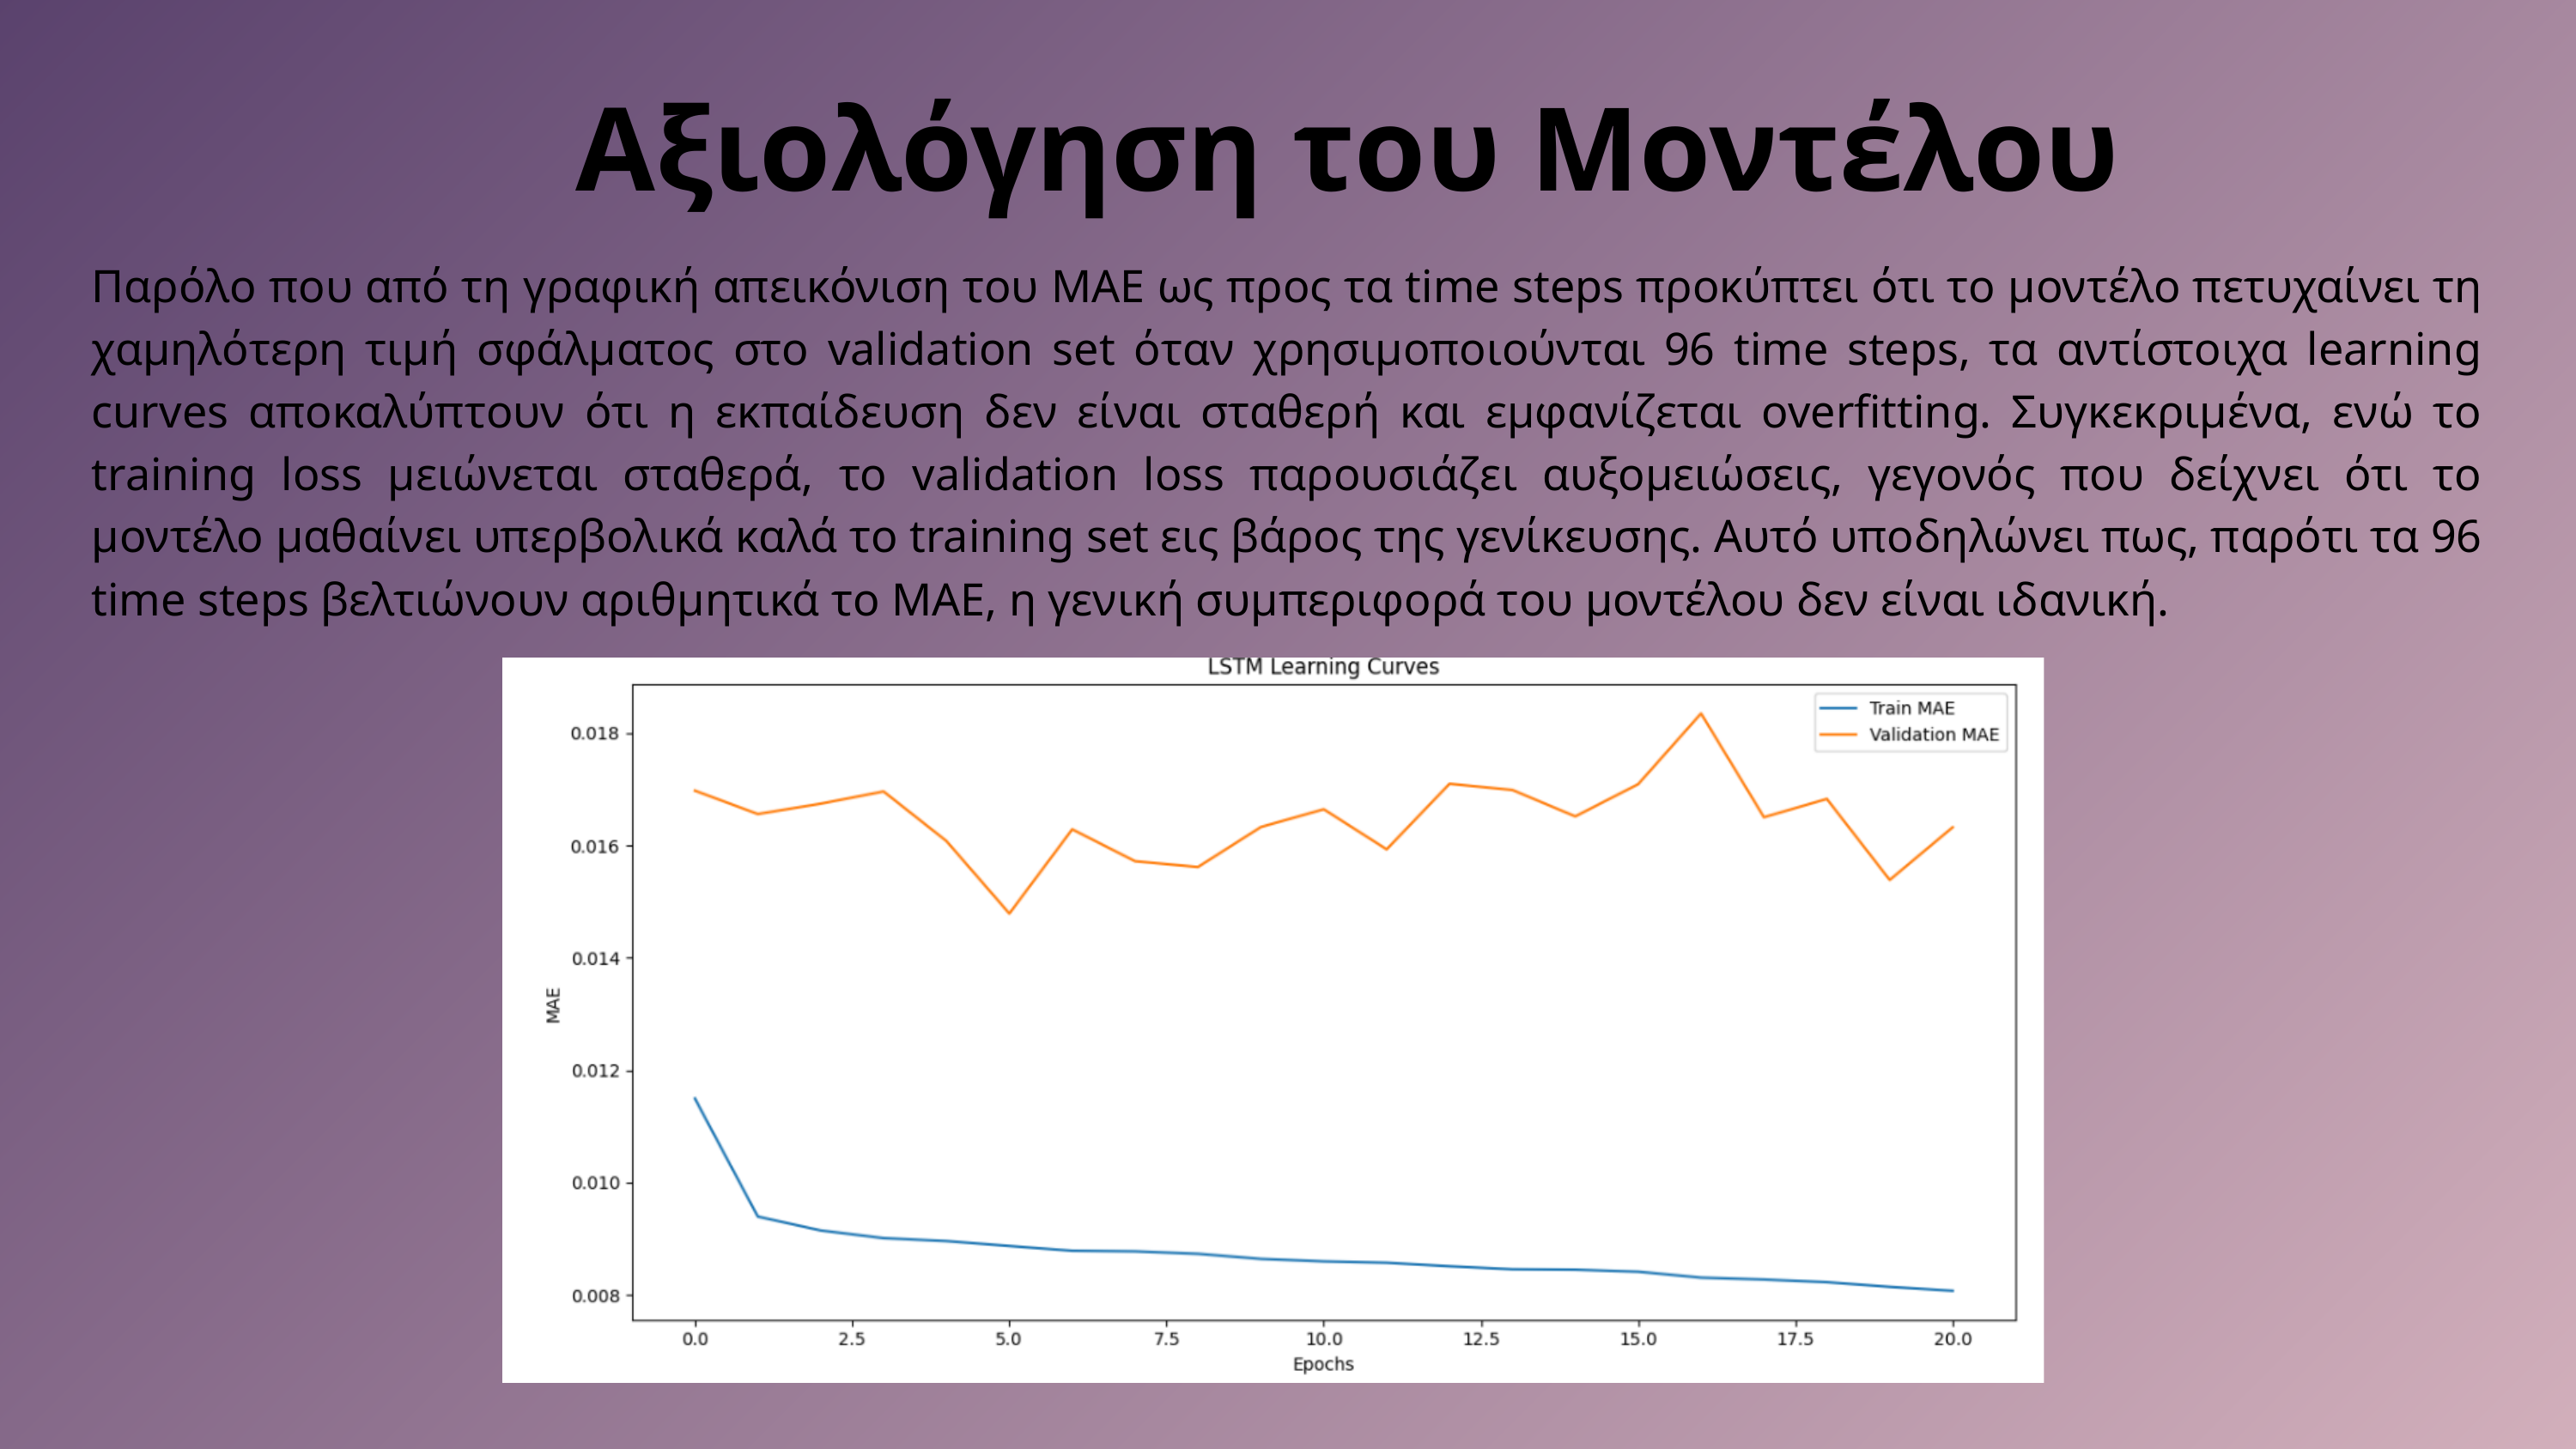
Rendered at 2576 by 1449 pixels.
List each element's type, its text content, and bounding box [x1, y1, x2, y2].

text_box [502, 658, 2044, 1383]
text_box Αξιολόγηση του Μοντέλου [575, 75, 2124, 215]
text_box Παρόλο που από τη γραφική απεικόνιση του ΜΑΕ ως προς τα time steps προκύπτει ότι το μοντέλο πετυχαίνει τη χαμηλότερη τιμή σφάλματος στο validation set όταν χρησιμοποιούνται 96 time steps, τα αντίστοιχα learning curves αποκαλύπτουν ότι η εκπαίδευση δεν είναι σταθερή και εμφανίζεται overfitting. Συγκεκριμένα, ενώ το training loss μειώνεται σταθερά, το validation loss παρουσιάζει αυξομειώσεις, γεγονός που δείχνει ότι το μοντέλο μαθαίνει υπερβολικά καλά το training set εις βάρος της γενίκευσης. Αυτό υποδηλώνει πως, παρότι τα 96 time steps βελτιώνουν αριθμητικά το ΜΑΕ, η γενική συμπεριφορά του μοντέλου δεν είναι ιδανική. [91, 248, 2484, 625]
